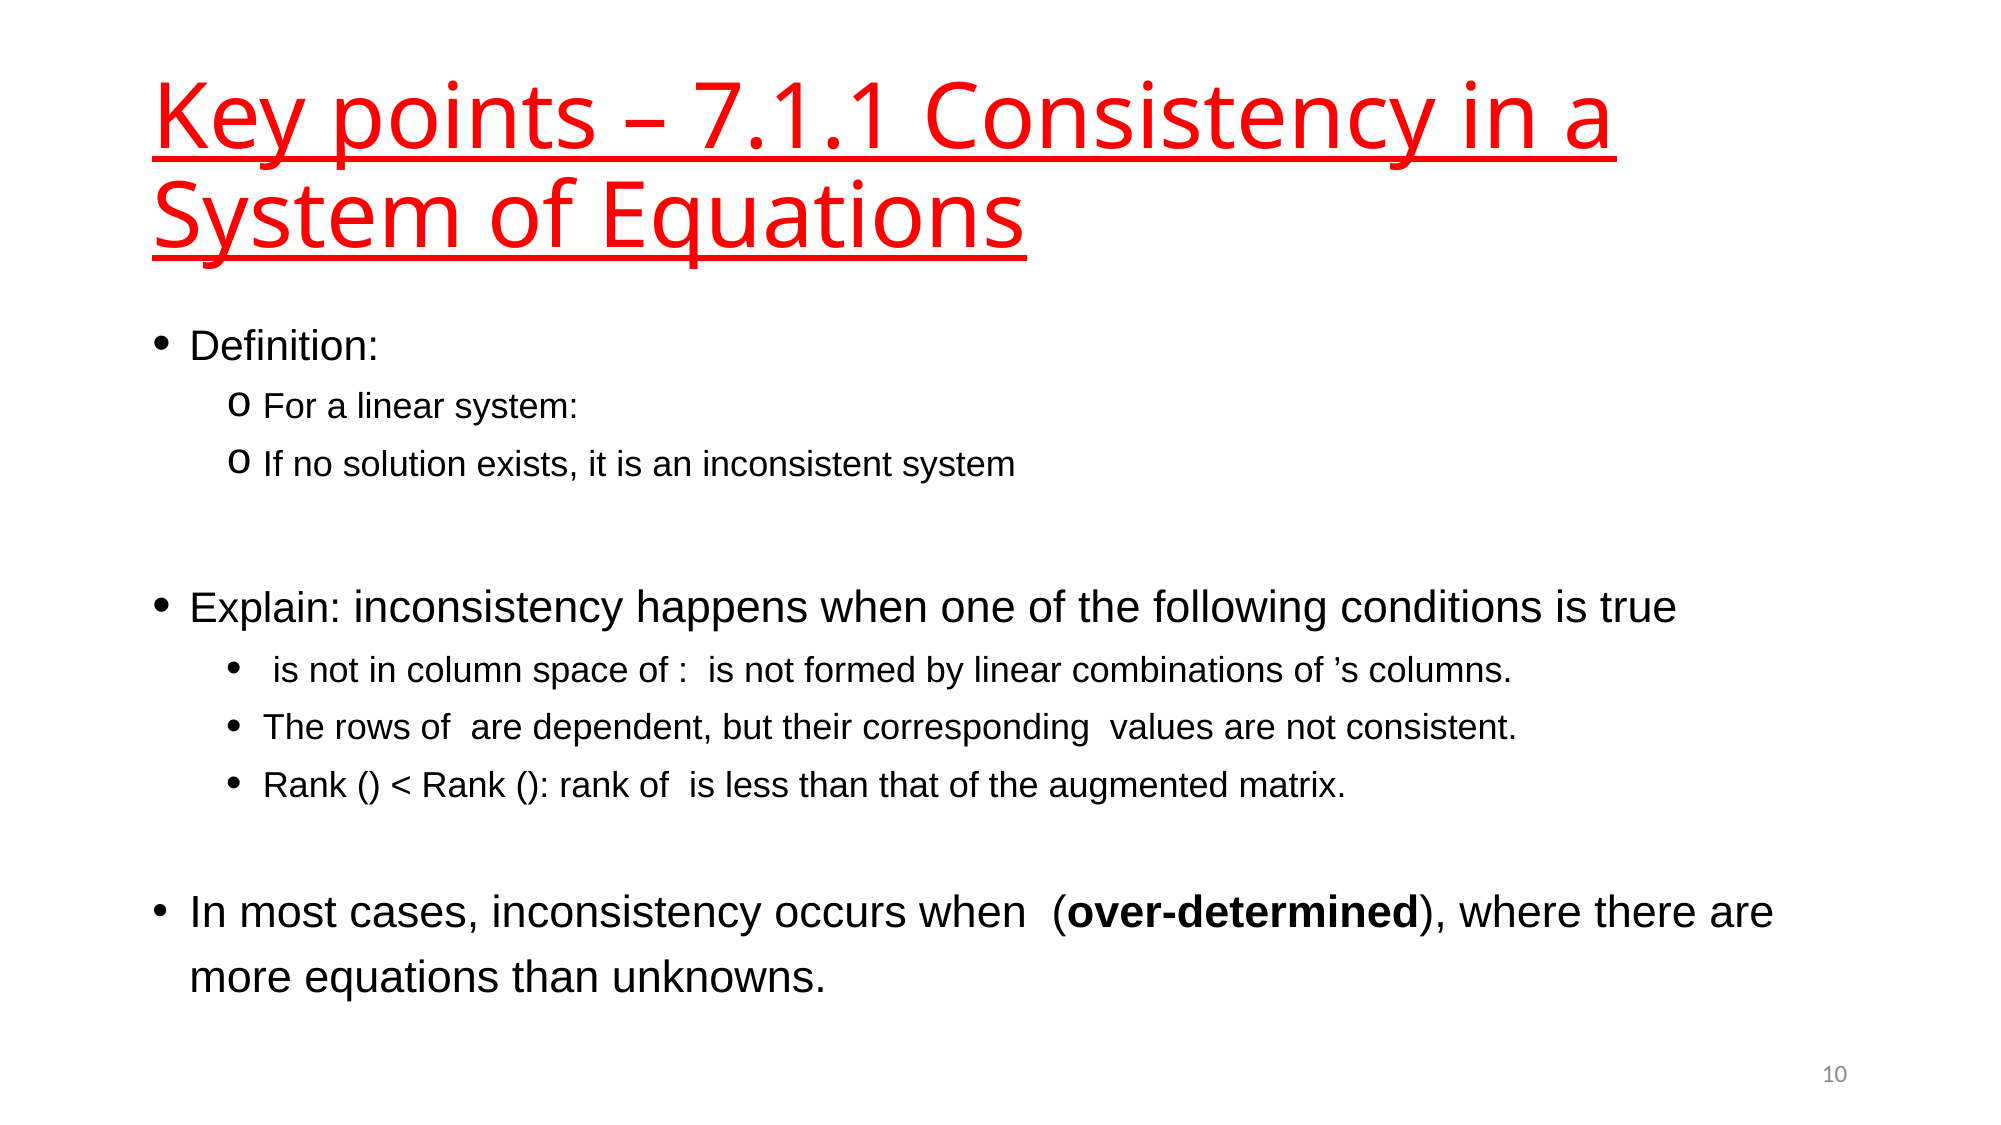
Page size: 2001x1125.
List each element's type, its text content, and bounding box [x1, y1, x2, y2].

slide_number 10 [1412, 1042, 1863, 1103]
title Key points – 7.1.1 Consistency in a System of Equations [137, 59, 1863, 278]
